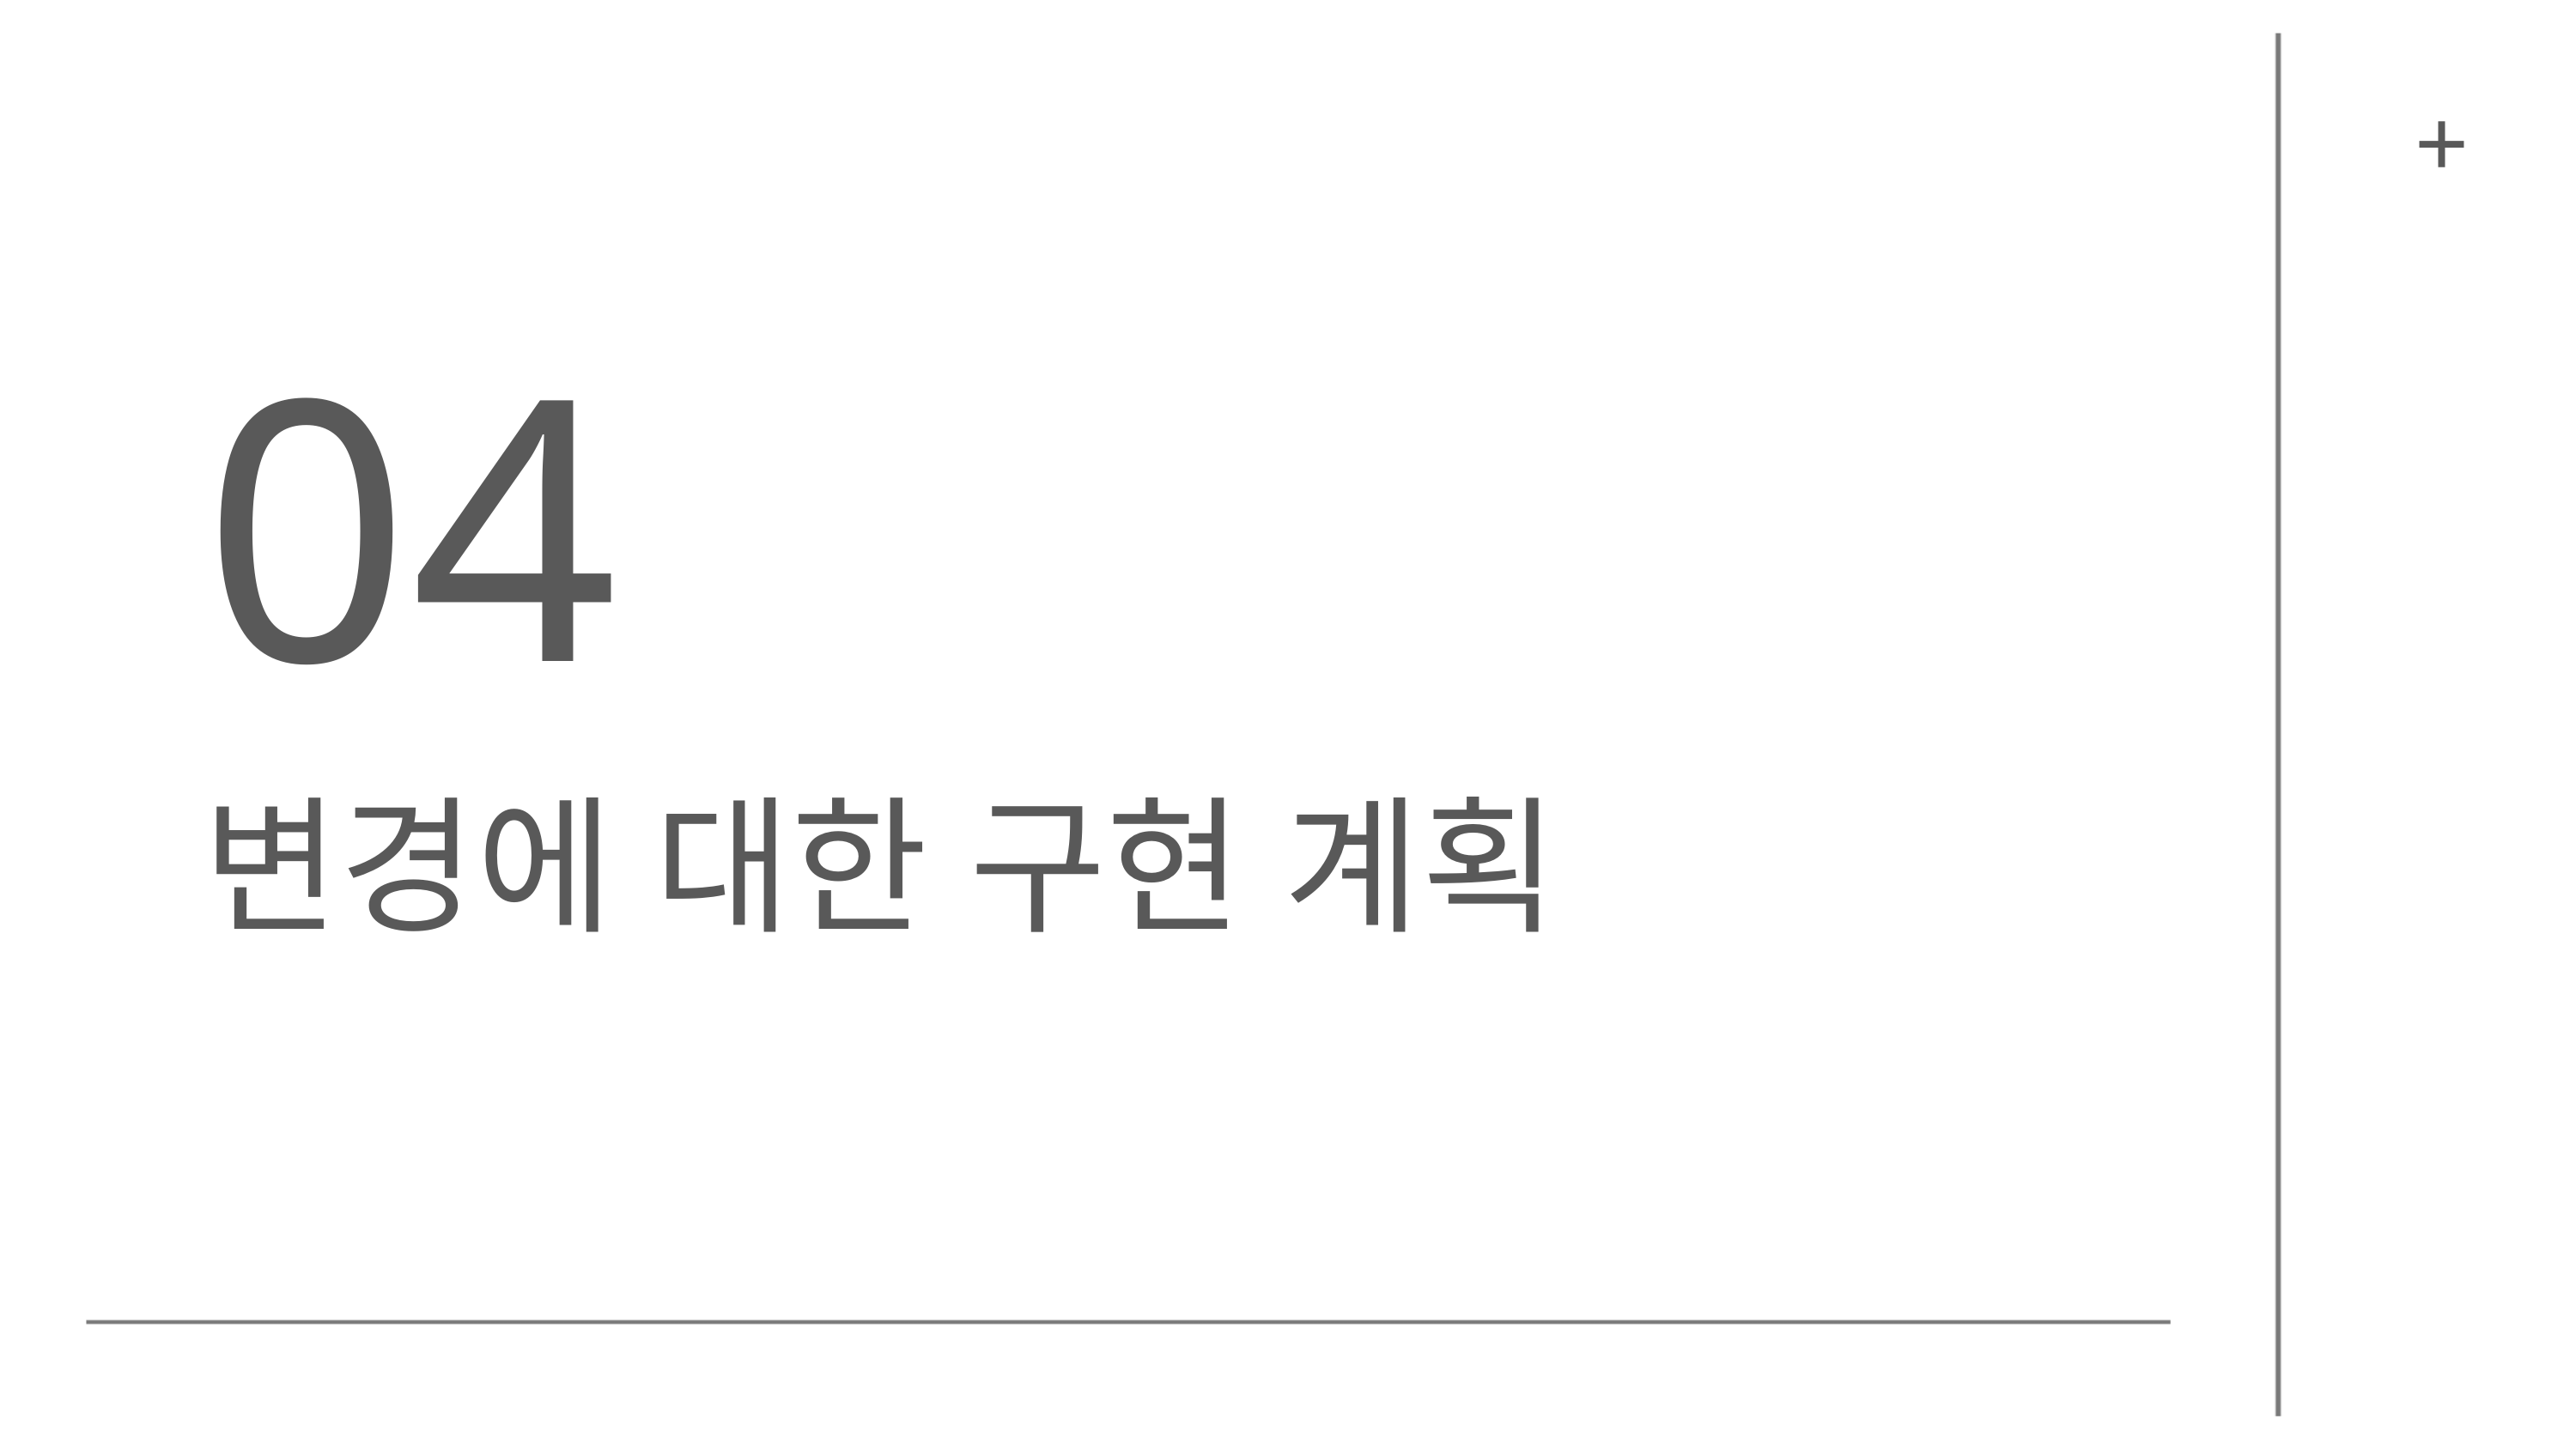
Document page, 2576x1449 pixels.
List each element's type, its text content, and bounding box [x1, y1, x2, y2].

text_box 04 [190, 291, 839, 765]
text_box + [2390, 76, 2495, 254]
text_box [2267, 32, 2289, 1416]
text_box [85, 1313, 2171, 1330]
text_box 변경에 대한 구현 계획 [190, 765, 2147, 1061]
